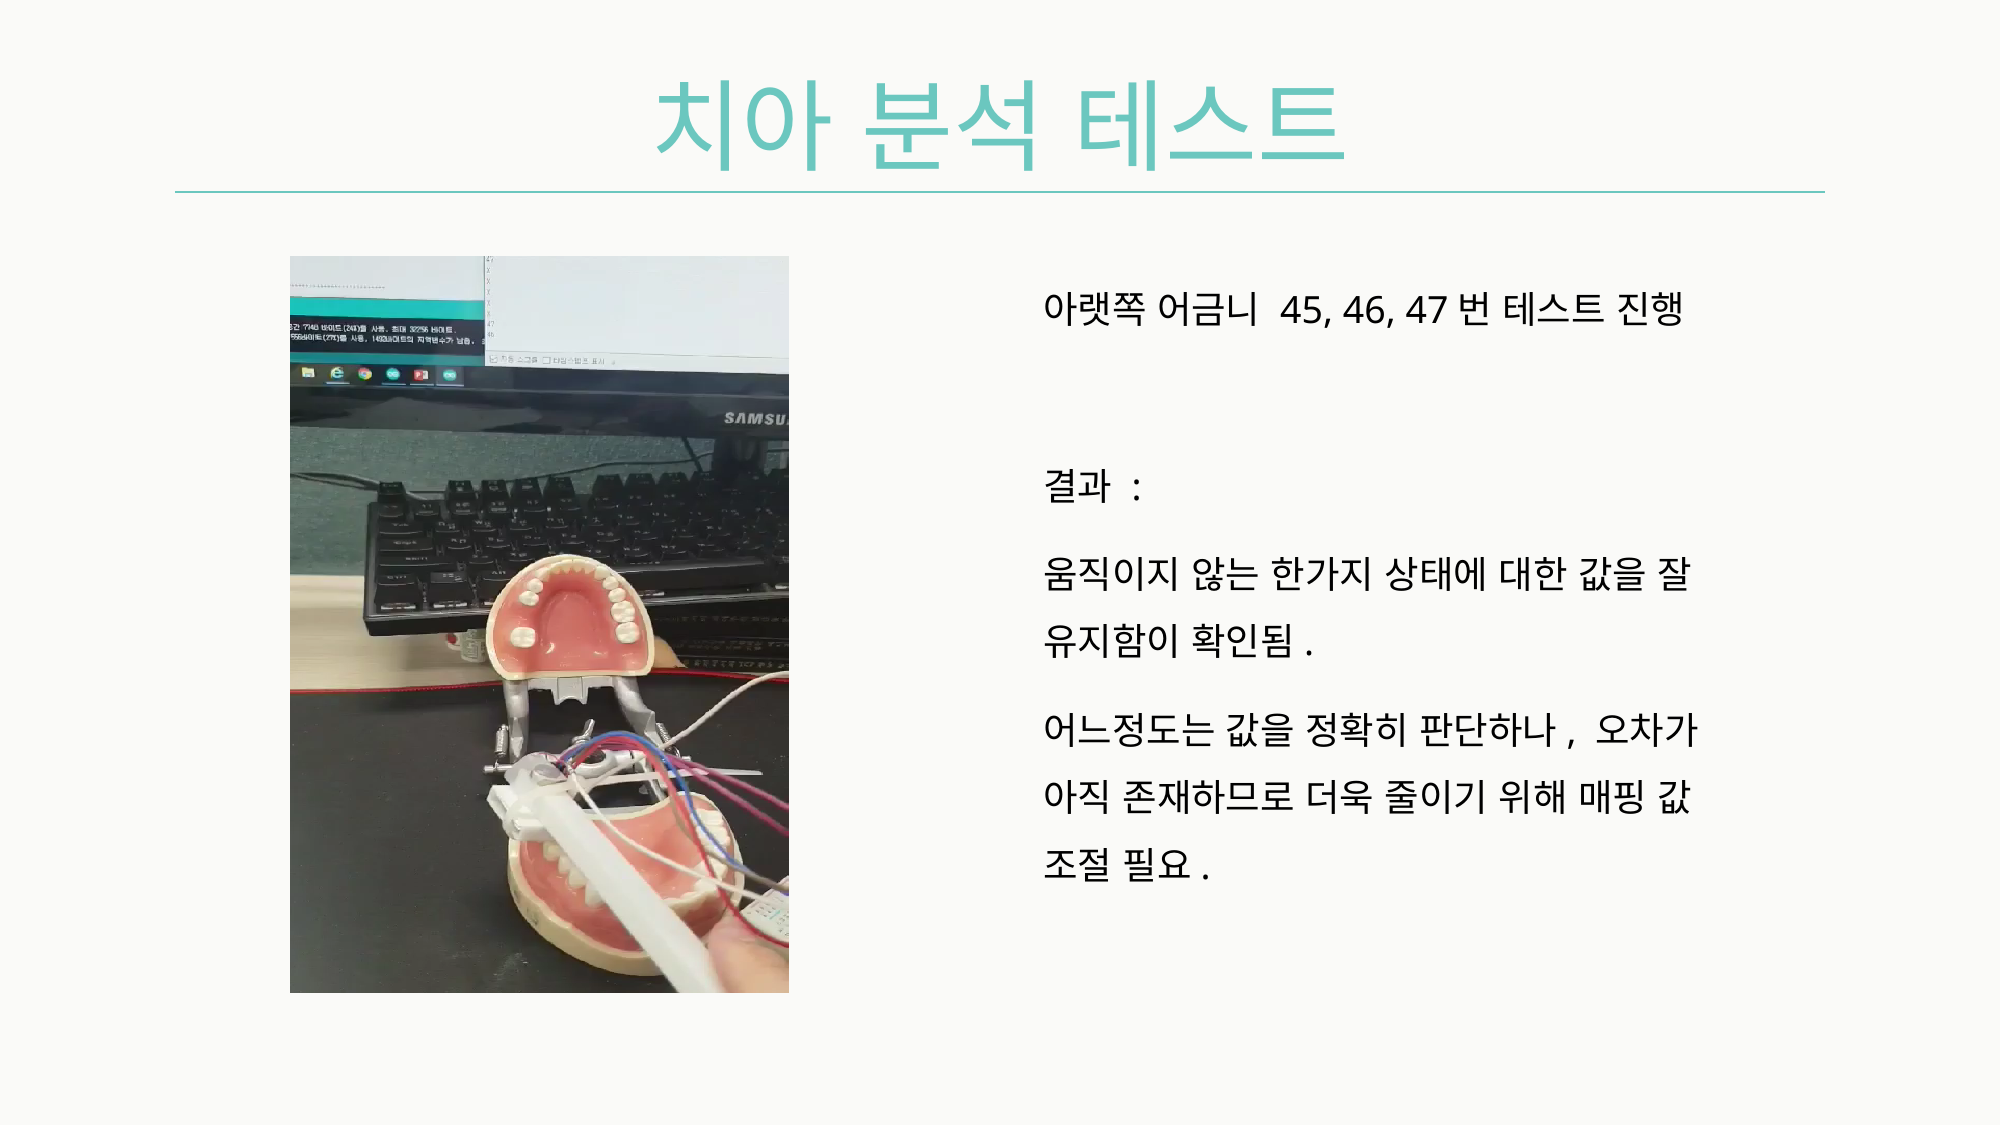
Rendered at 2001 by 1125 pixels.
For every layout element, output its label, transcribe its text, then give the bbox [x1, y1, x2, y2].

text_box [289, 255, 790, 994]
text_box 치아 분석 테스트 [635, 56, 1365, 191]
text_box 아랫쪽 어금니 45, 46, 47번 테스트 진행 결과 : 움직이지 않는 한가지 상태에 대한 값을 잘 유지함이 확인됨. 어느정도는 값을 정확히 판단하나, 오차가 아직 존재하므로 더욱 줄이기 위해 매핑 값 조절 필요. [1028, 255, 1763, 1011]
